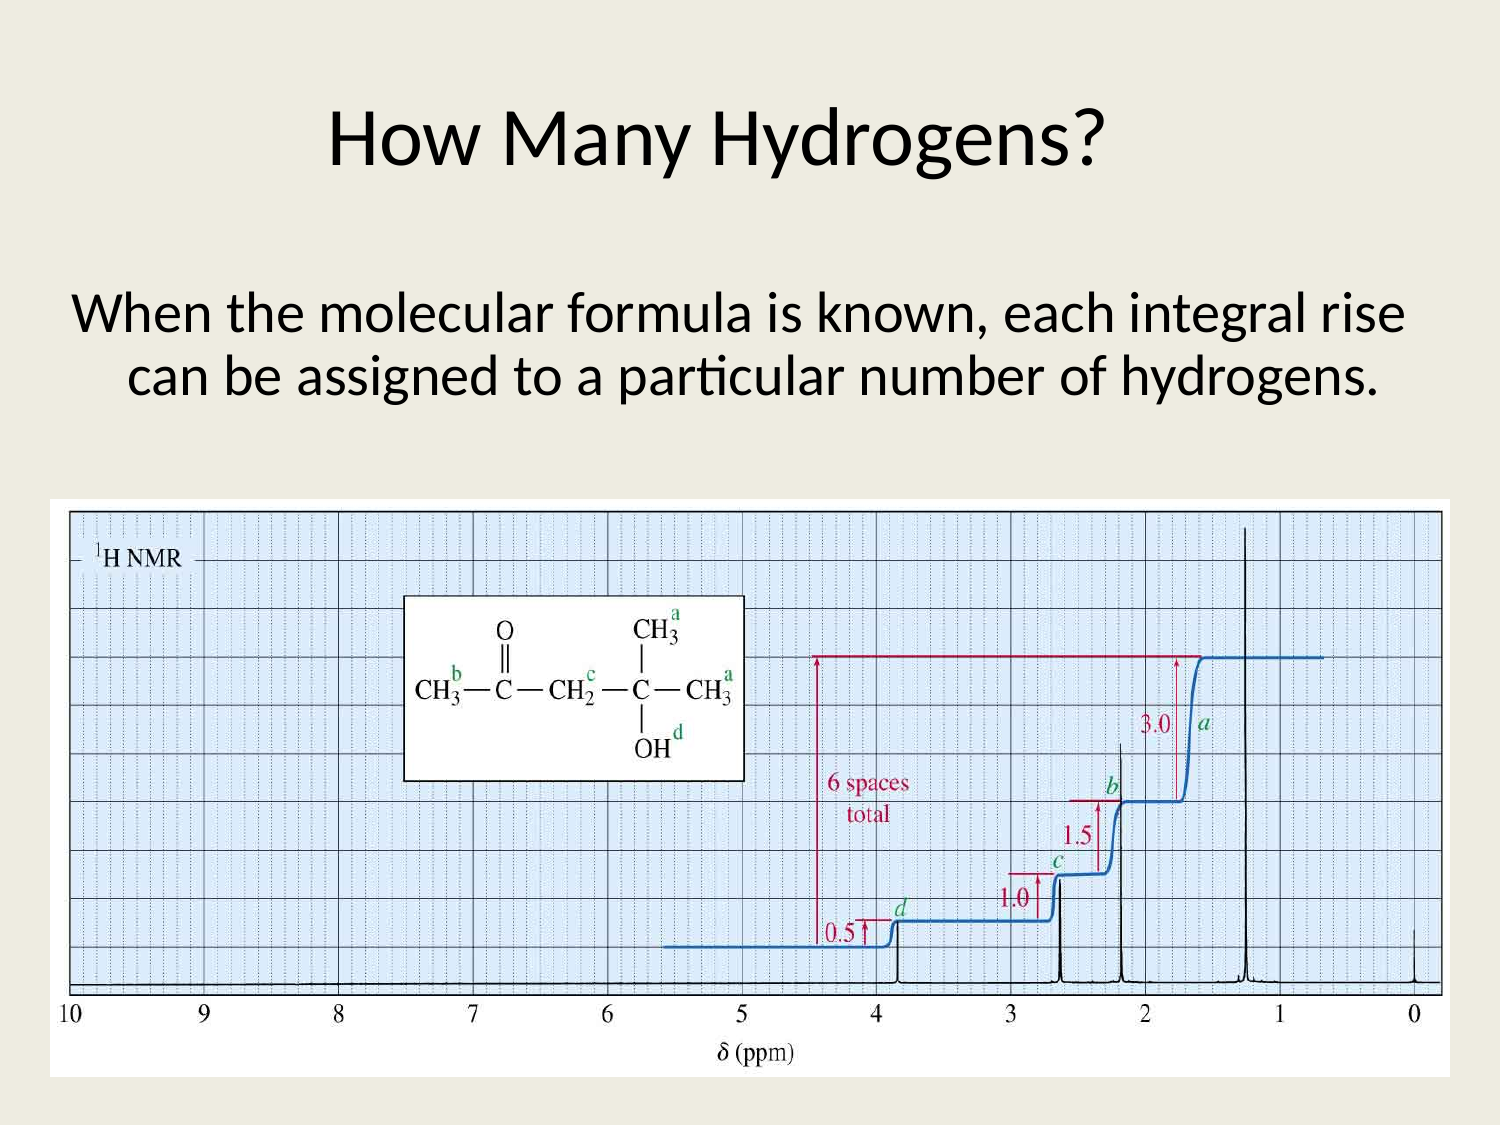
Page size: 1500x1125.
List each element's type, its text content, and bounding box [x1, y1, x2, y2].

title How Many Hydrogens? [81, 46, 1356, 219]
list When the molecular formula is known, each integral rise can be assigned to a particular number of hydrogens. [56, 275, 1432, 429]
picture [49, 499, 1451, 1077]
